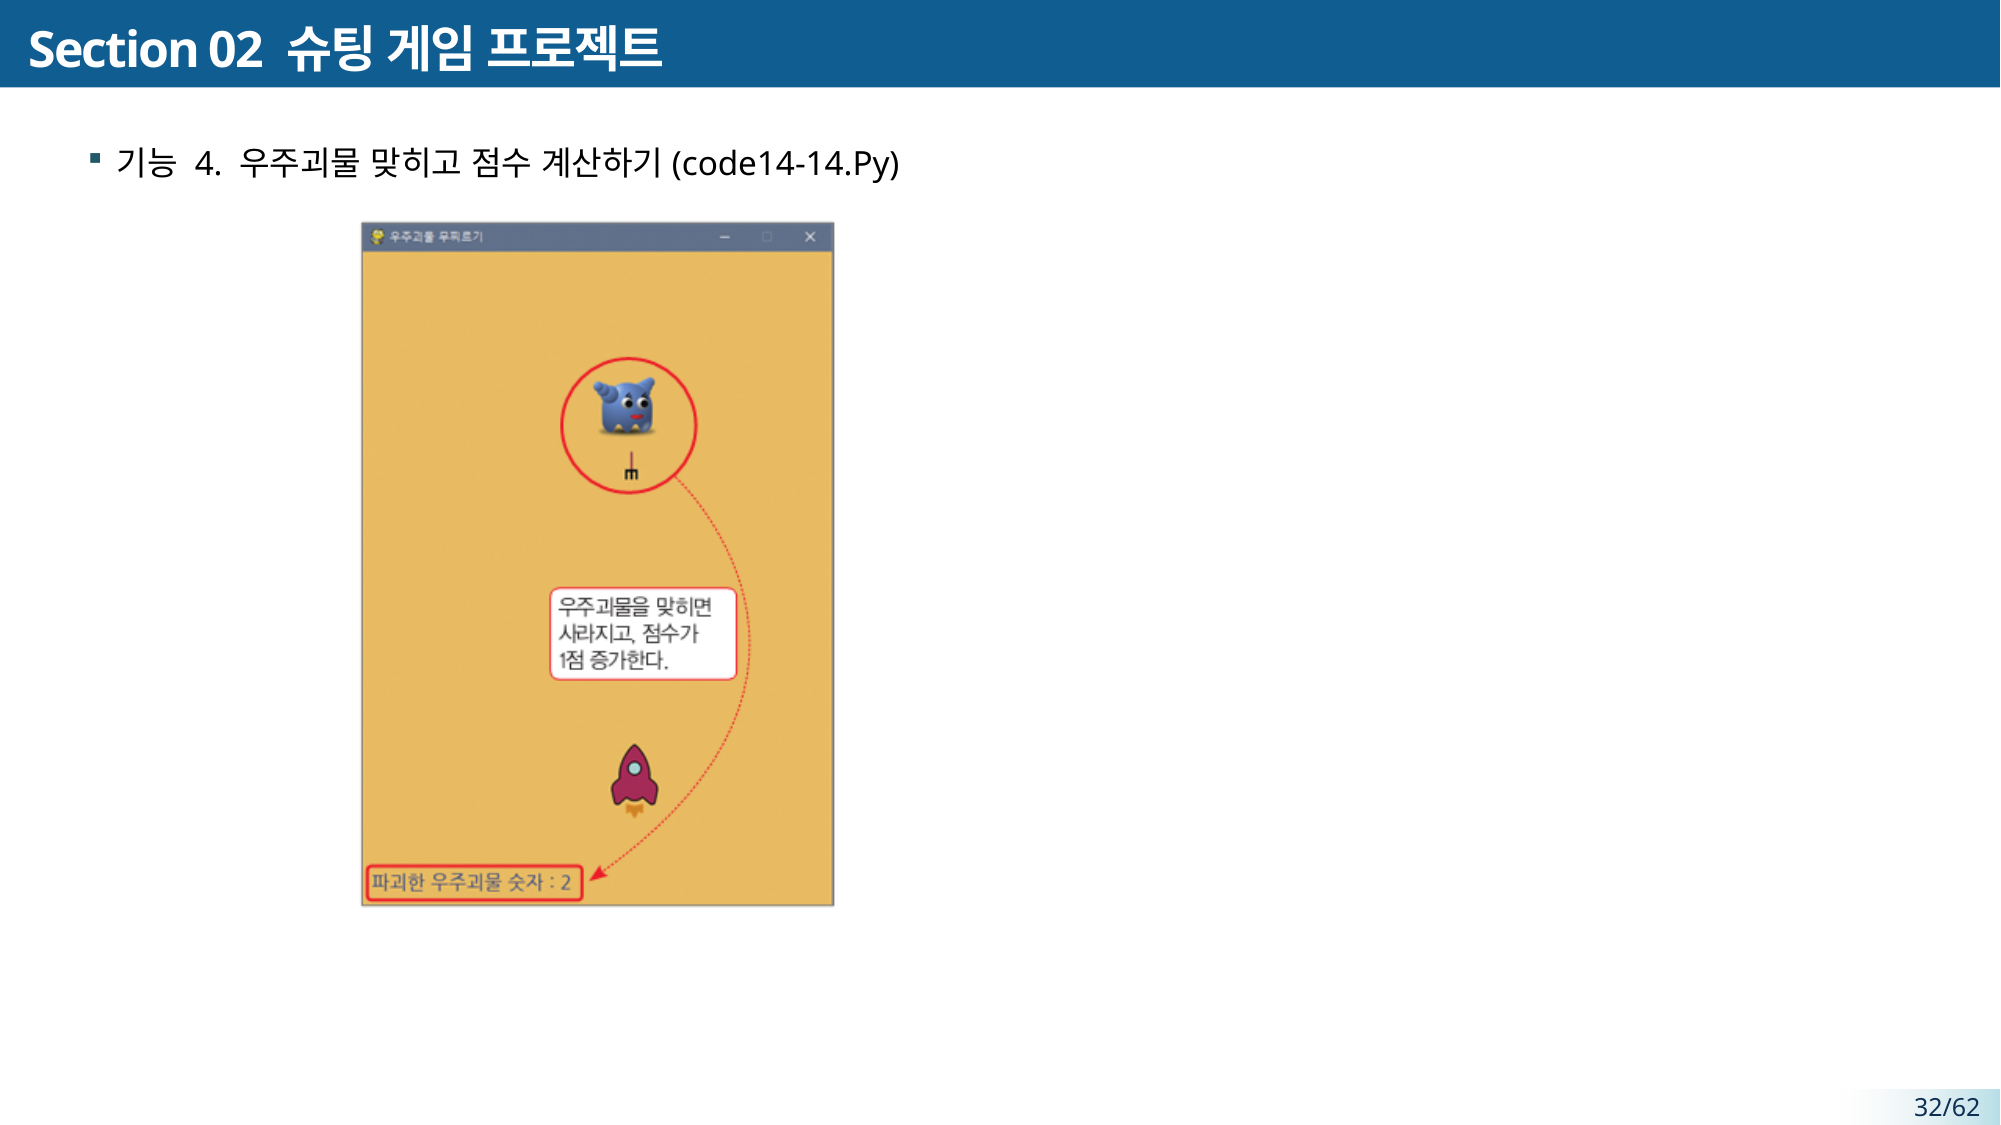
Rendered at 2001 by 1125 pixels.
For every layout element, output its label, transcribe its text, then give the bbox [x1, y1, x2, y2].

list 기능 4. 우주괴물 맞히고 점수 계산하기(code14-14.Py) [13, 126, 1975, 1057]
title Section 02 슈팅 게임 프로젝트 [13, 8, 1717, 87]
picture [357, 215, 844, 915]
